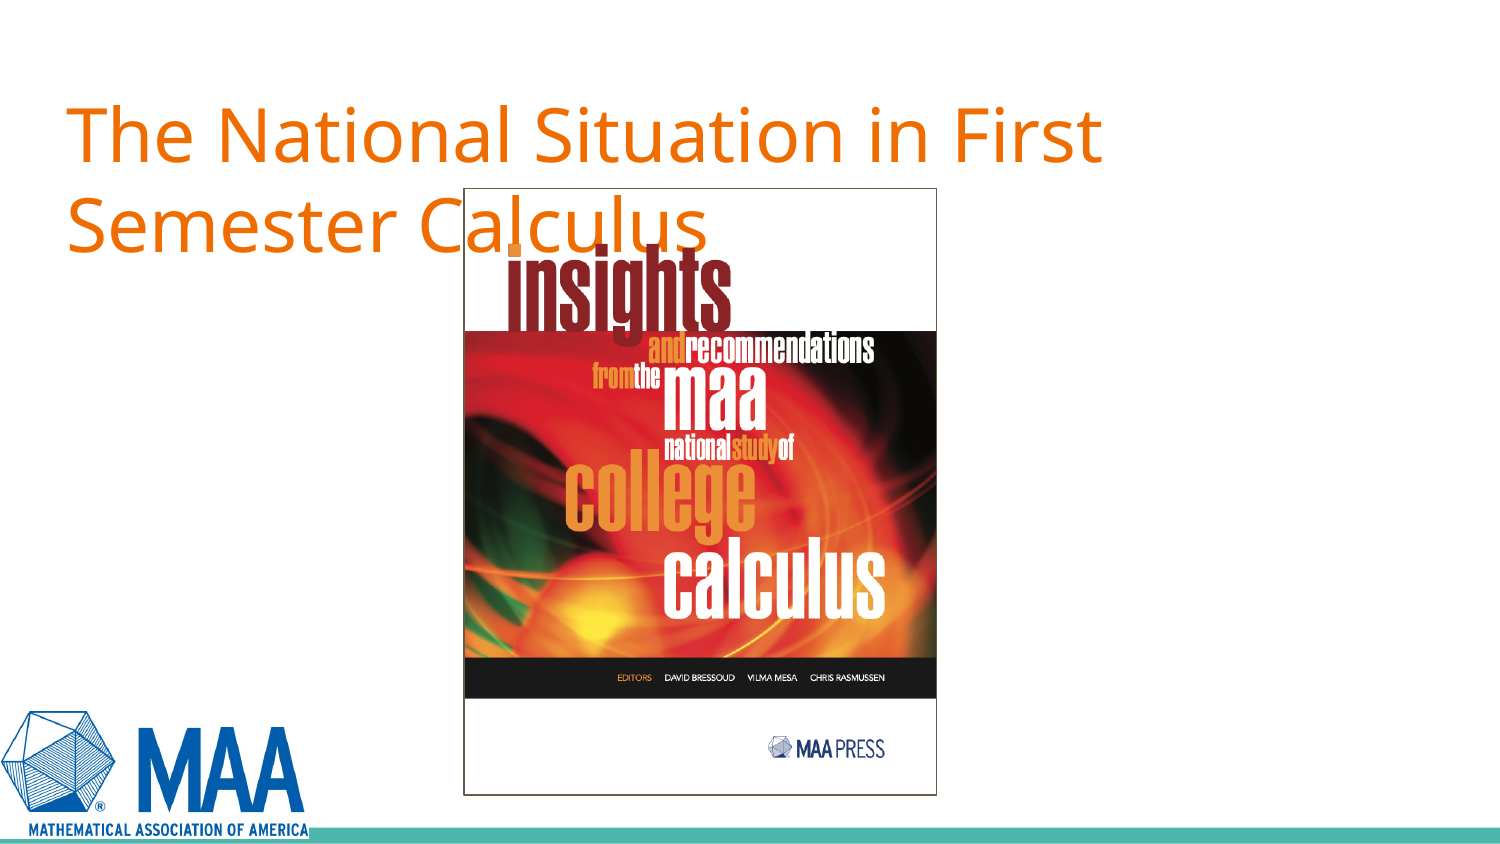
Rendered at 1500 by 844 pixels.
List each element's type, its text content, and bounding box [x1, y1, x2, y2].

title The National Situation in First Semester Calculus [51, 72, 1449, 189]
picture [464, 188, 936, 795]
picture [0, 711, 310, 839]
